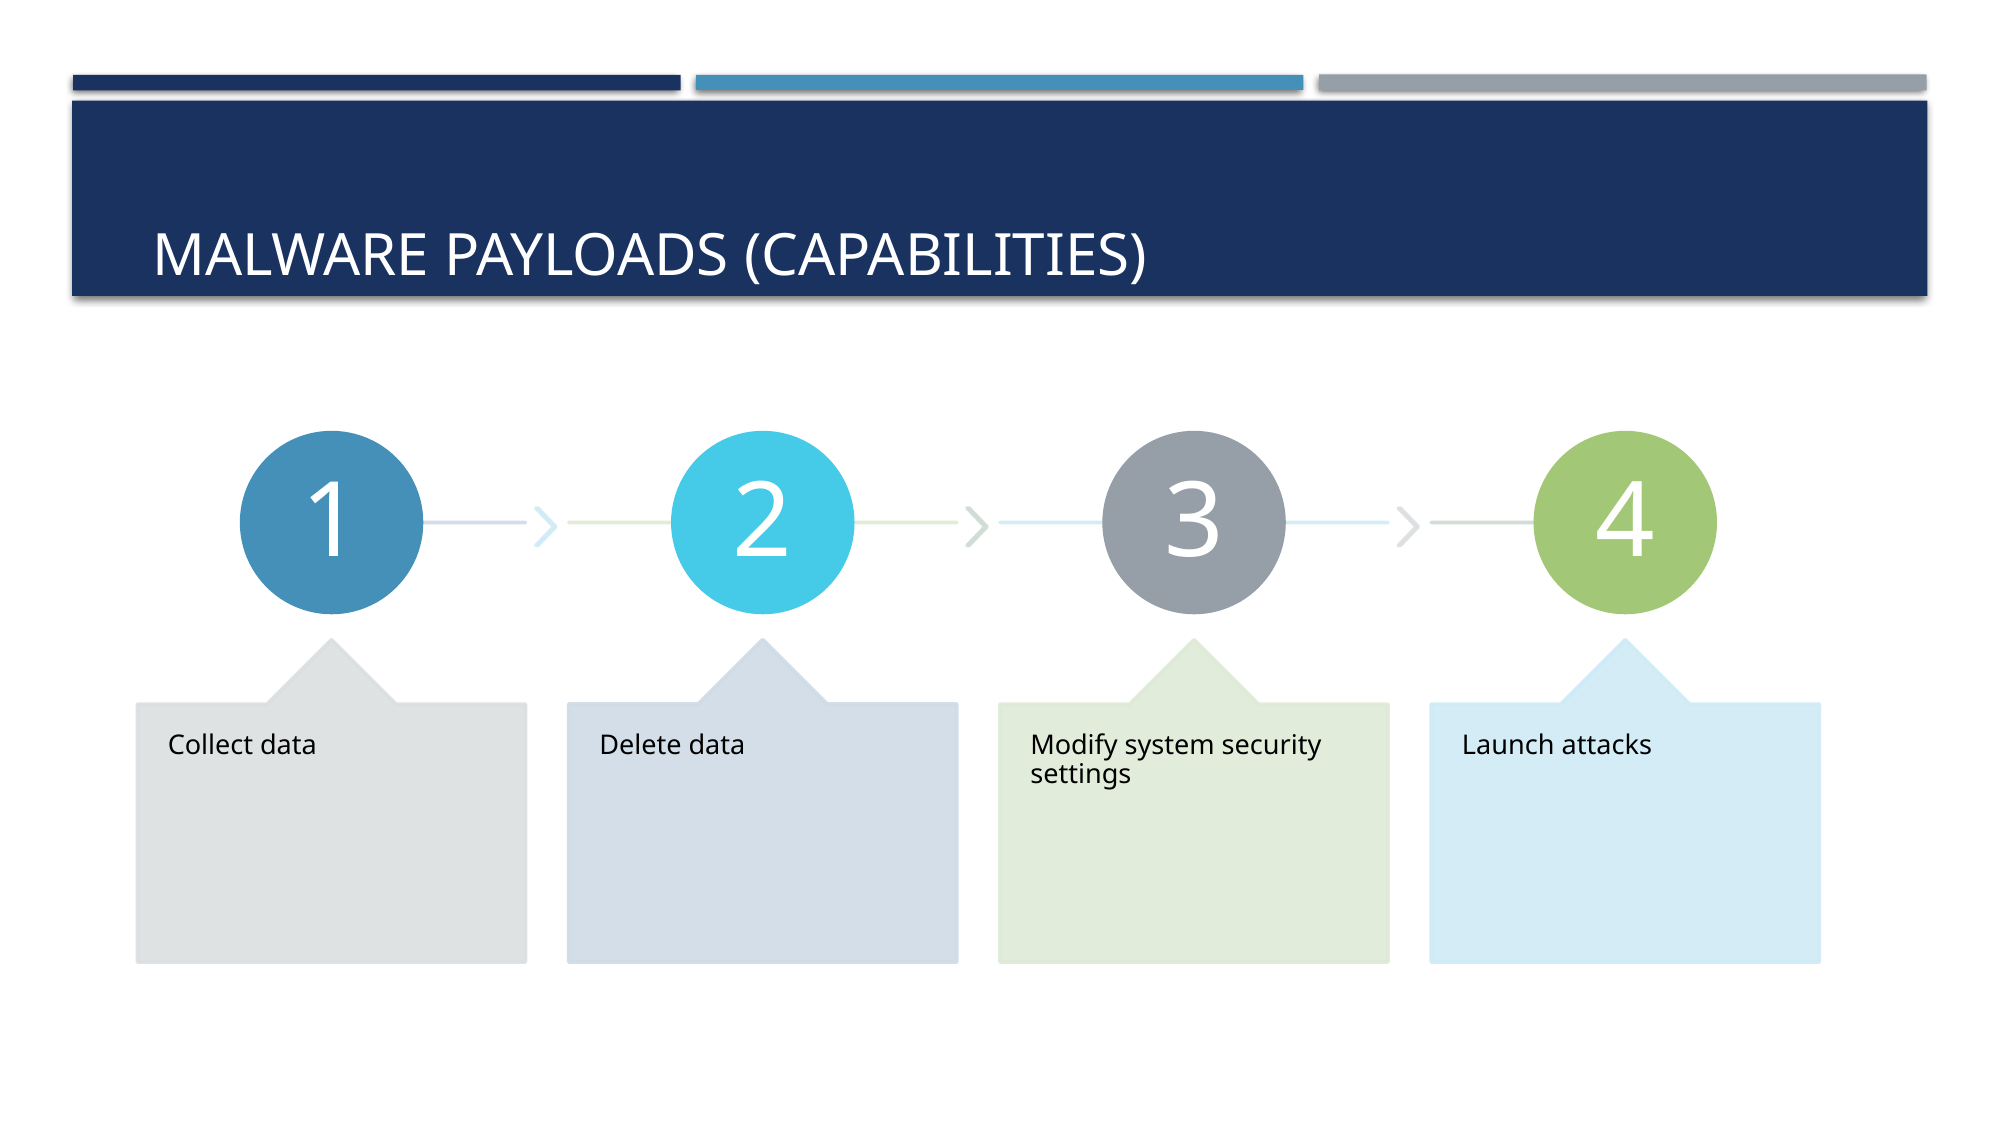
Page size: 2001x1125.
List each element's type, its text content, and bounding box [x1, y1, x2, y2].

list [136, 373, 1863, 1022]
title Malware Payloads (Capabilities) [137, 76, 1863, 295]
